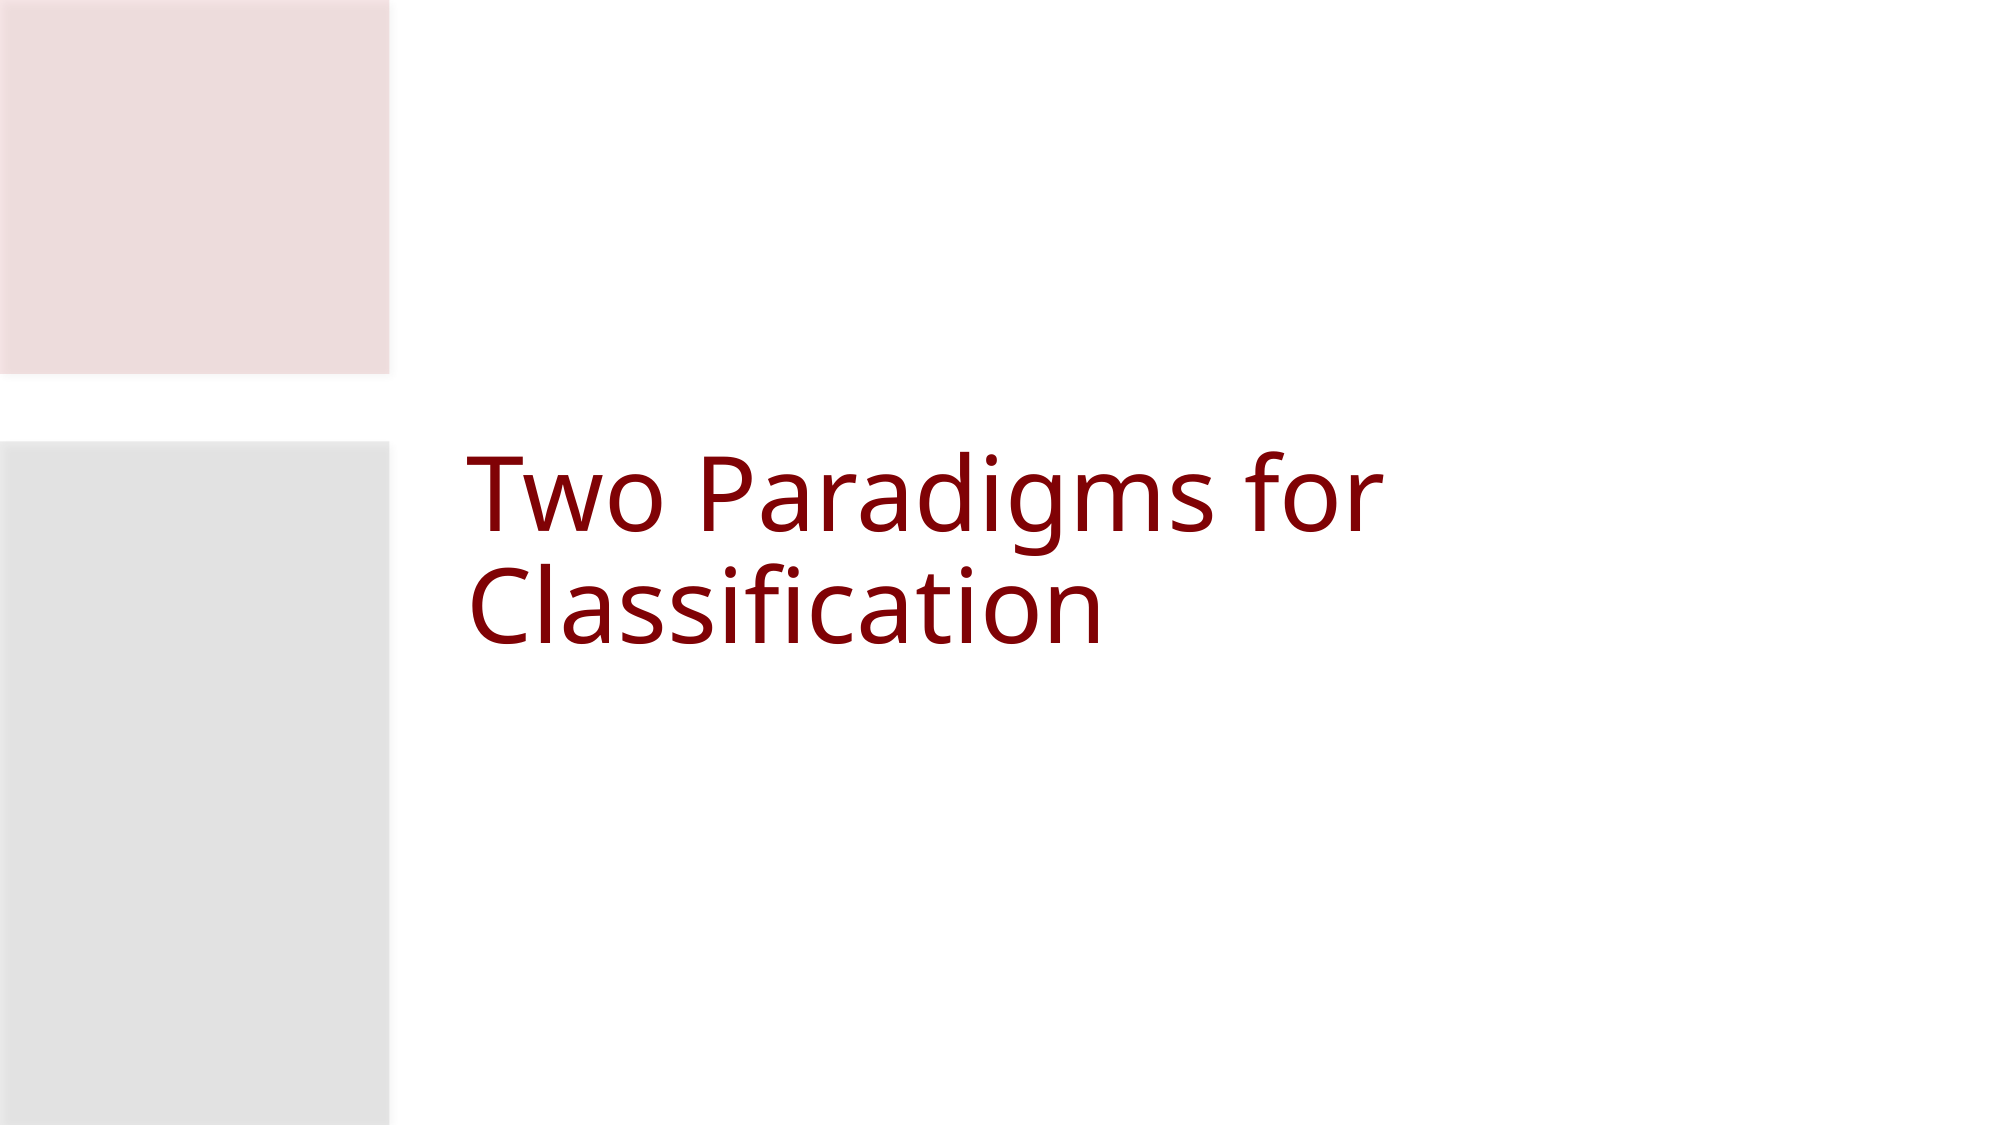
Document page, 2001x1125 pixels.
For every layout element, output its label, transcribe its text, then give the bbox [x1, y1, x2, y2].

title Two Paradigms for Classification [466, 441, 1918, 1010]
